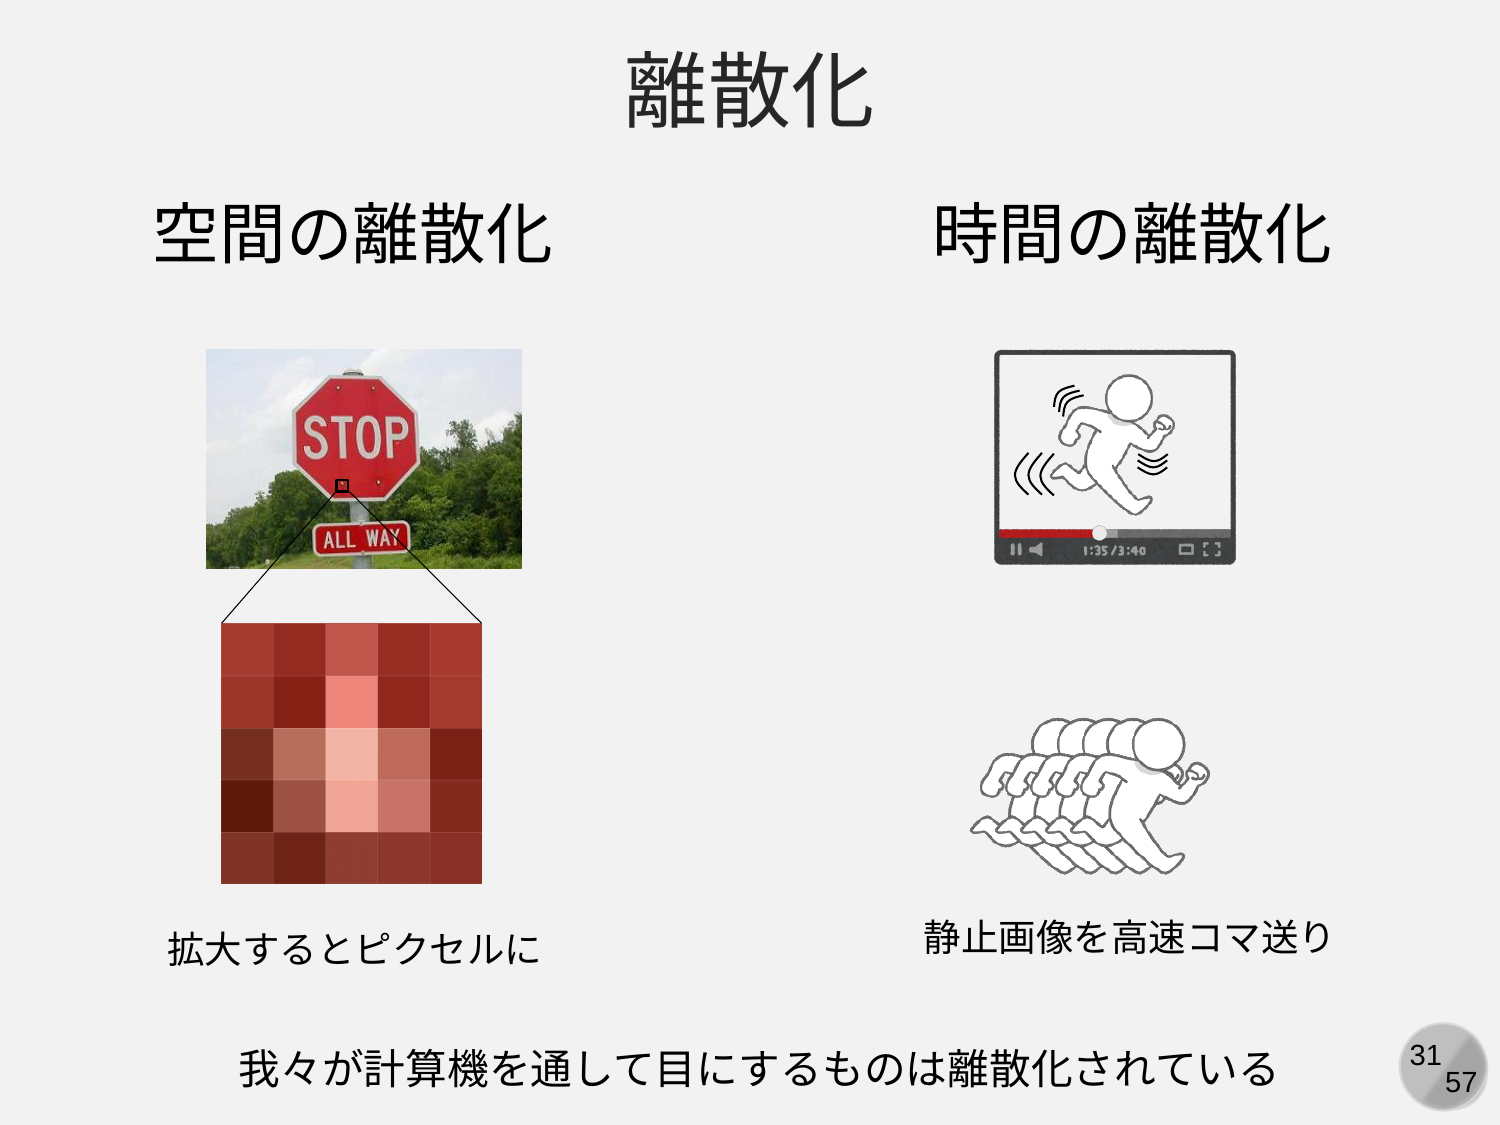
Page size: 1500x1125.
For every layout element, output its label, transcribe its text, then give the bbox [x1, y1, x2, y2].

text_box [1142, 449, 1163, 480]
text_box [1056, 383, 1077, 414]
text_box 拡大するとピクセルに [152, 918, 558, 979]
text_box 静止画像を高速コマ送り [909, 906, 1352, 967]
picture [991, 346, 1239, 569]
picture [206, 349, 522, 569]
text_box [349, 491, 482, 624]
text_box 我々が計算機を通して目にするものは離散化されている [223, 1035, 1296, 1100]
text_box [221, 492, 336, 624]
list 離散化 [0, 31, 1500, 155]
text_box 空間の離散化 [137, 184, 568, 280]
picture [957, 713, 1224, 879]
picture [221, 623, 482, 884]
text_box 時間の離散化 [917, 184, 1348, 280]
